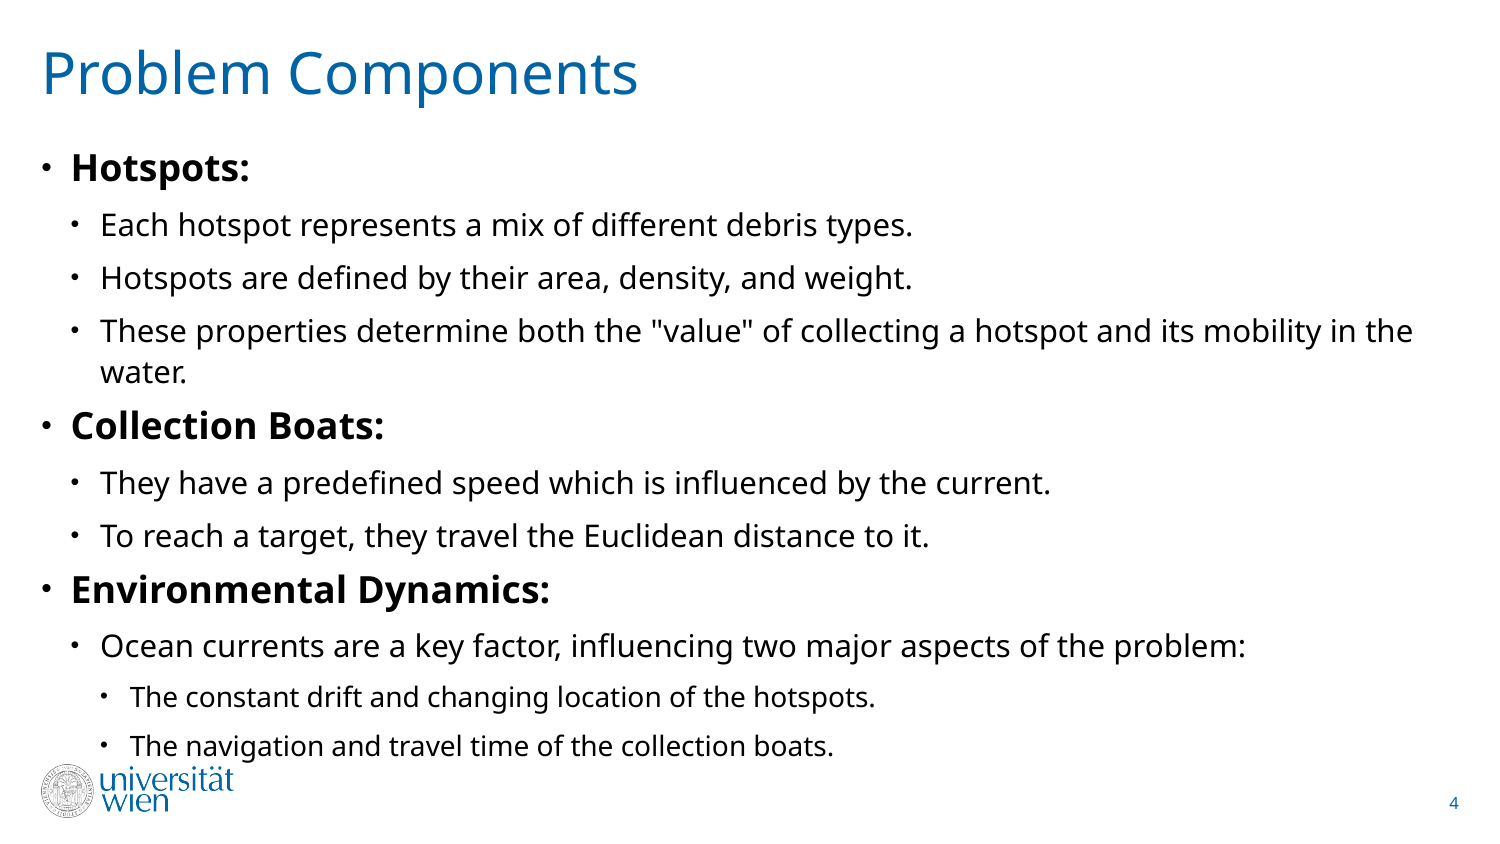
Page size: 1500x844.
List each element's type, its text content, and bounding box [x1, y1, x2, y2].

list Hotspots: Each hotspot represents a mix of different debris types. Hotspots are defined by their area, density, and weight. These properties determine both the "value" of collecting a hotspot and its mobility in the water. Collection Boats: They have a predefined speed which is influenced by the current. To reach a target, they travel the Euclidean distance to it. Environmental Dynamics: Ocean currents are a key factor, influencing two major aspects of the problem: The constant drift and changing location of the hotspots. The navigation and travel time of the collection boats. [41, 139, 1418, 631]
picture [41, 764, 234, 818]
title Problem Components [41, 41, 1459, 184]
slide_number 4 [1399, 781, 1459, 827]
